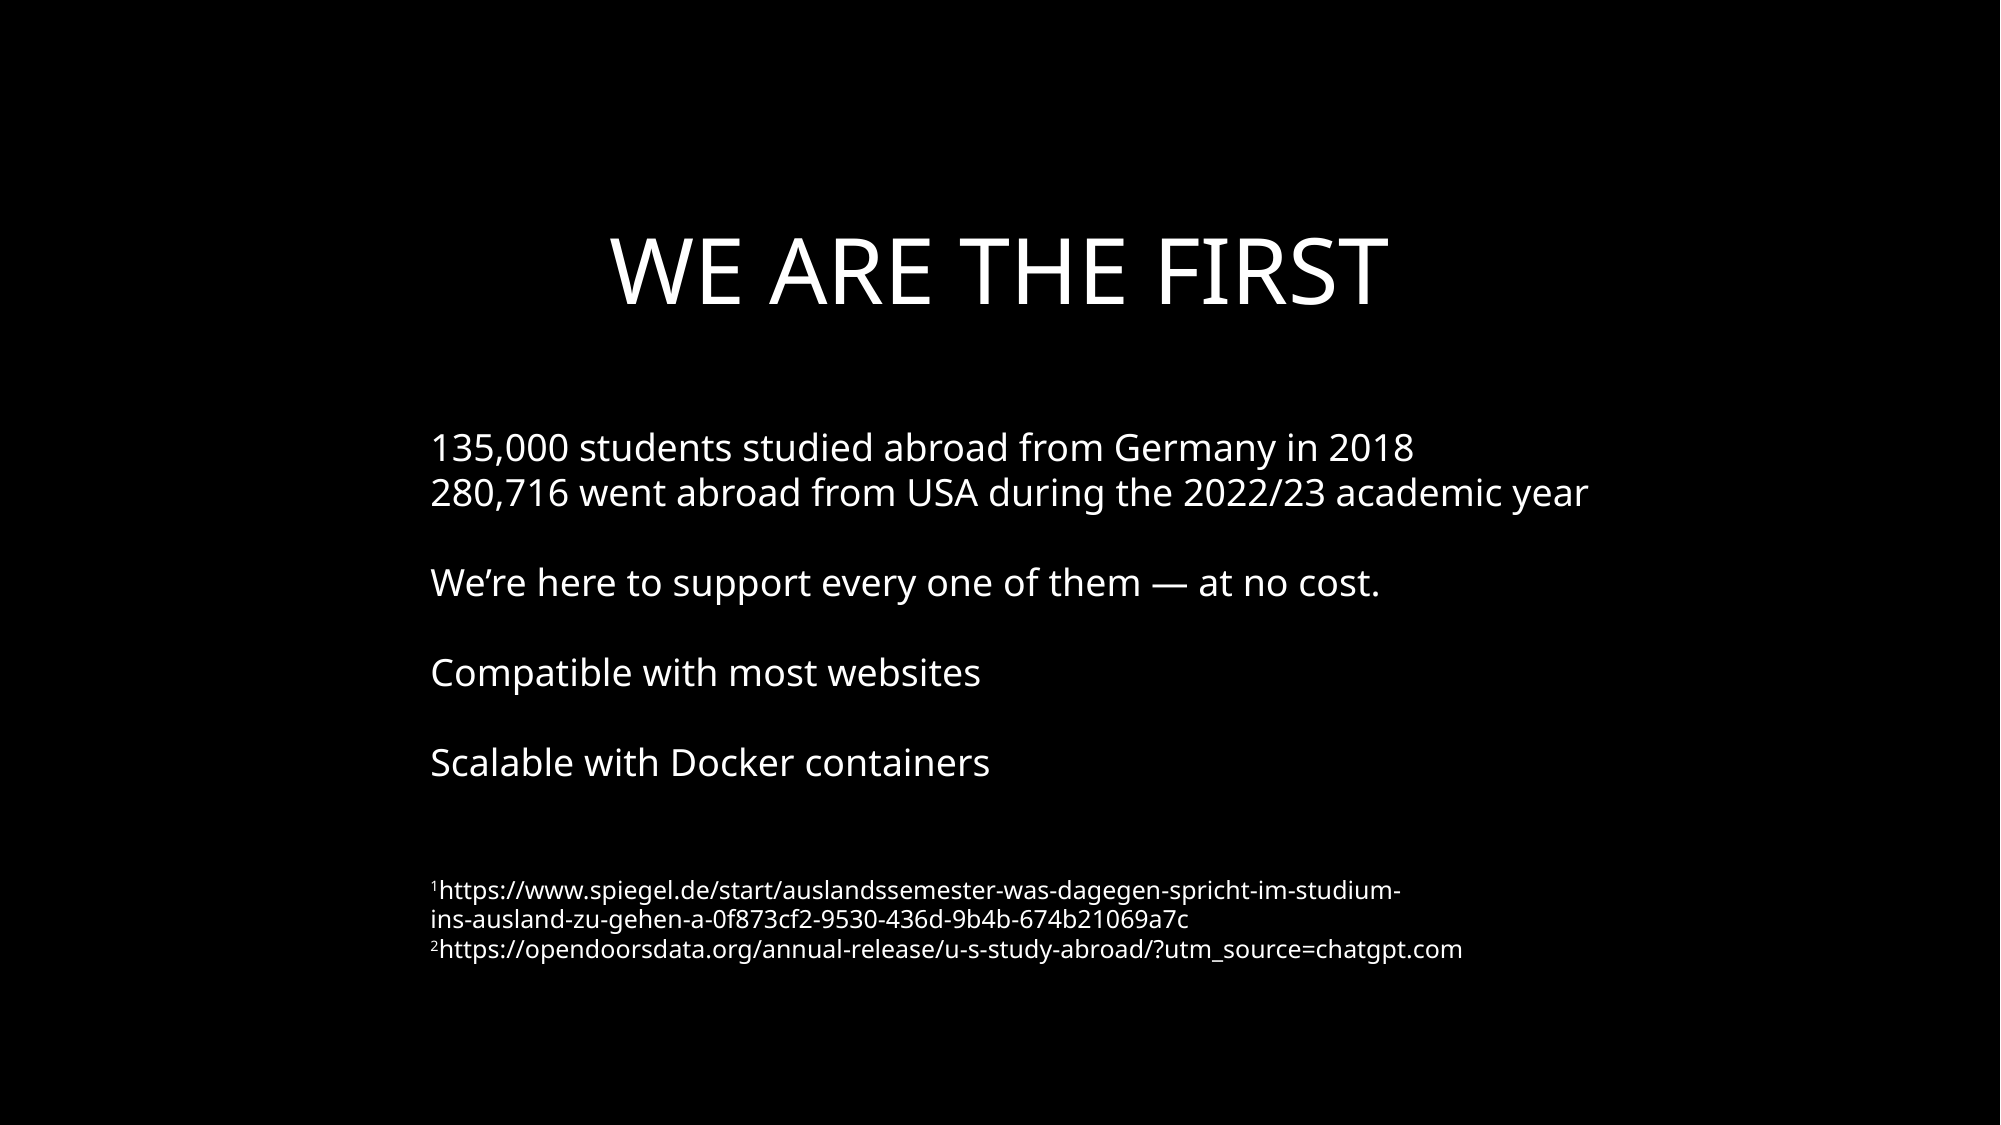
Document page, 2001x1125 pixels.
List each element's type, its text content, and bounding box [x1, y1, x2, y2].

title WE are the first [212, 161, 1788, 375]
text_box 135,000 students studied abroad from Germany in 2018 280,716 went abroad from USA during the 2022/23 academic year We’re here to support every one of them — at no cost. Compatible with most websites Scalable with Docker containers 1https://www.spiegel.de/start/auslandssemester-was-dagegen-spricht-im-studium- ins-ausland-zu-gehen-a-0f873cf2-9530-436d-9b4b-674b21069a7c 2https://opendoorsdata.org/annual-release/u-s-study-abroad/?utm_source=chatgpt.com [415, 366, 1635, 972]
